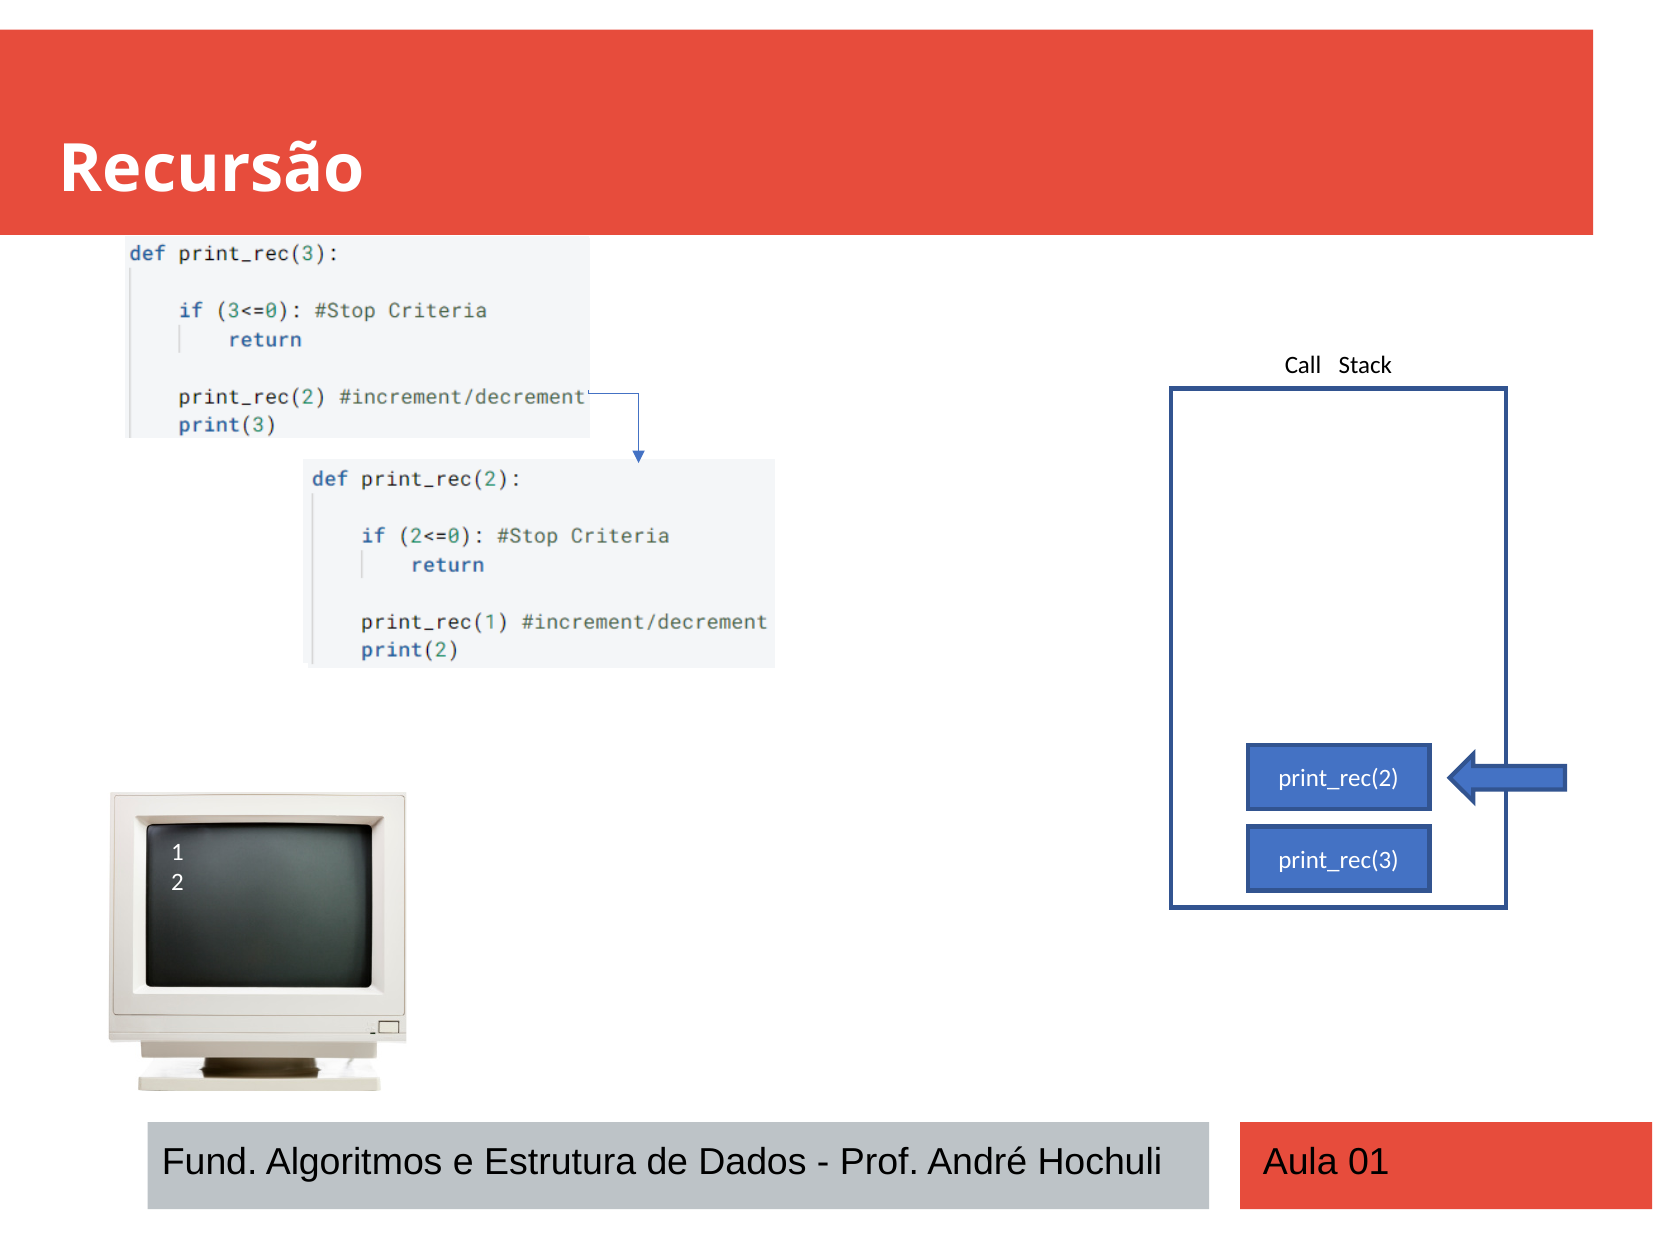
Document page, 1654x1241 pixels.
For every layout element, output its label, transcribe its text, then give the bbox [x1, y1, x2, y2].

text_box [590, 393, 645, 459]
text_box [1446, 749, 1568, 807]
text_box Recursão [59, 59, 1593, 206]
picture [106, 792, 407, 1091]
text_box [1169, 386, 1508, 910]
text_box Aula 01 [1248, 1129, 1622, 1188]
text_box Call Stack [1270, 341, 1408, 386]
text_box Fund. Algoritmos e Estrutura de Dados - Prof. André Hochuli [147, 1129, 1204, 1188]
picture [125, 235, 590, 439]
text_box print_rec(2) [1246, 743, 1432, 811]
picture [303, 459, 775, 669]
